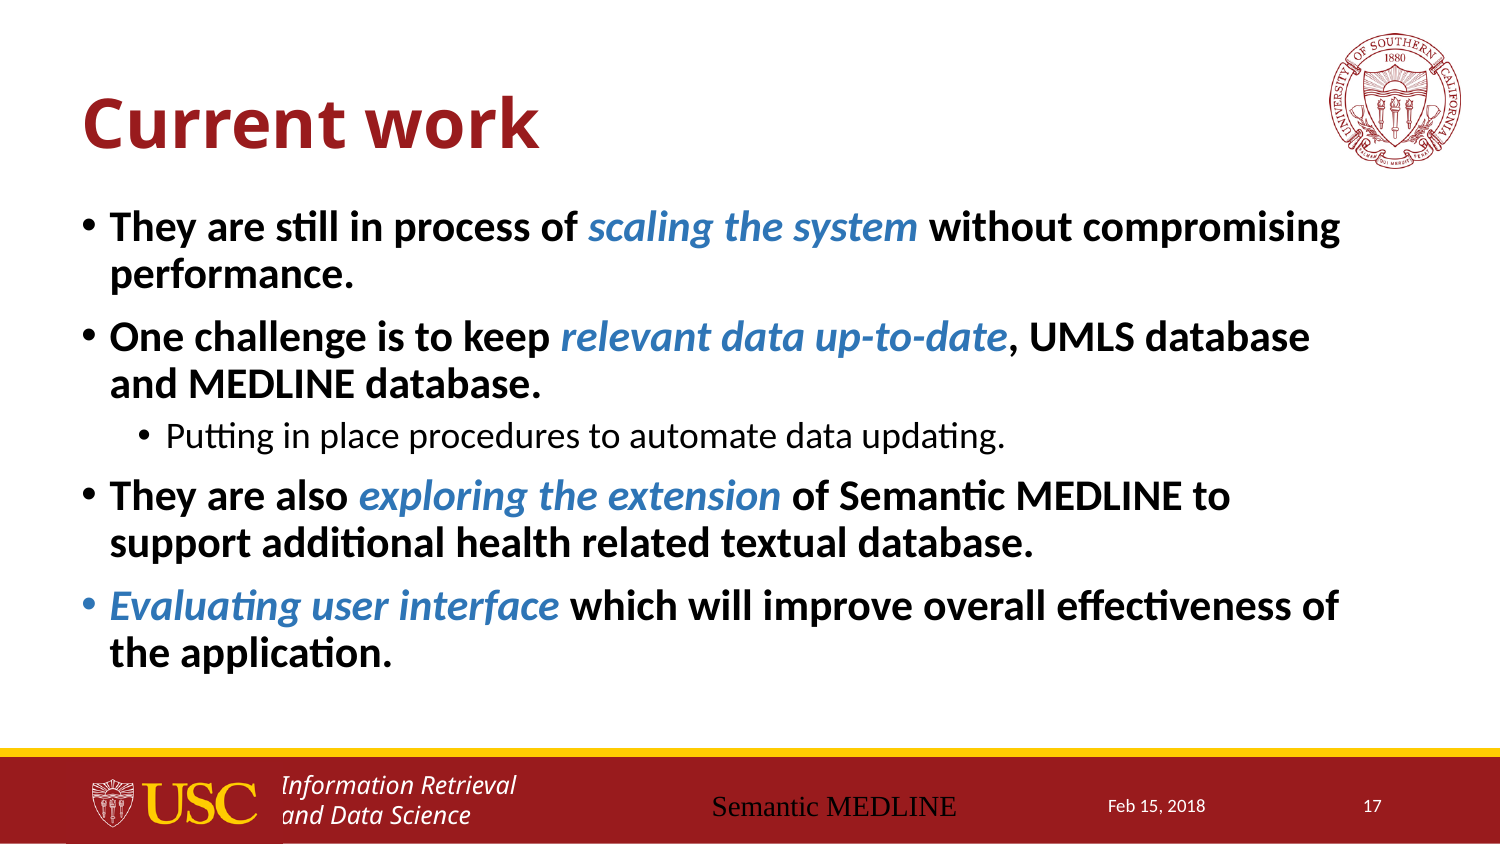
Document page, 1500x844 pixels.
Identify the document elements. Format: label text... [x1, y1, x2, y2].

slide_number 17 [1319, 782, 1397, 827]
list They are still in process of scaling the system without compromising performance. One challenge is to keep relevant data up-to-date, UMLS database and MEDLINE database. Putting in place procedures to automate data updating. They are also exploring the extension of Semantic MEDLINE to support additional health related textual database. Evaluating user interface which will improve overall effectiveness of the application. [66, 208, 1397, 726]
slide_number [1093, 782, 1308, 827]
title Current work [66, 44, 1397, 208]
footer Semantic MEDLINE [621, 782, 1048, 827]
picture [1329, 33, 1461, 169]
picture [66, 762, 283, 844]
